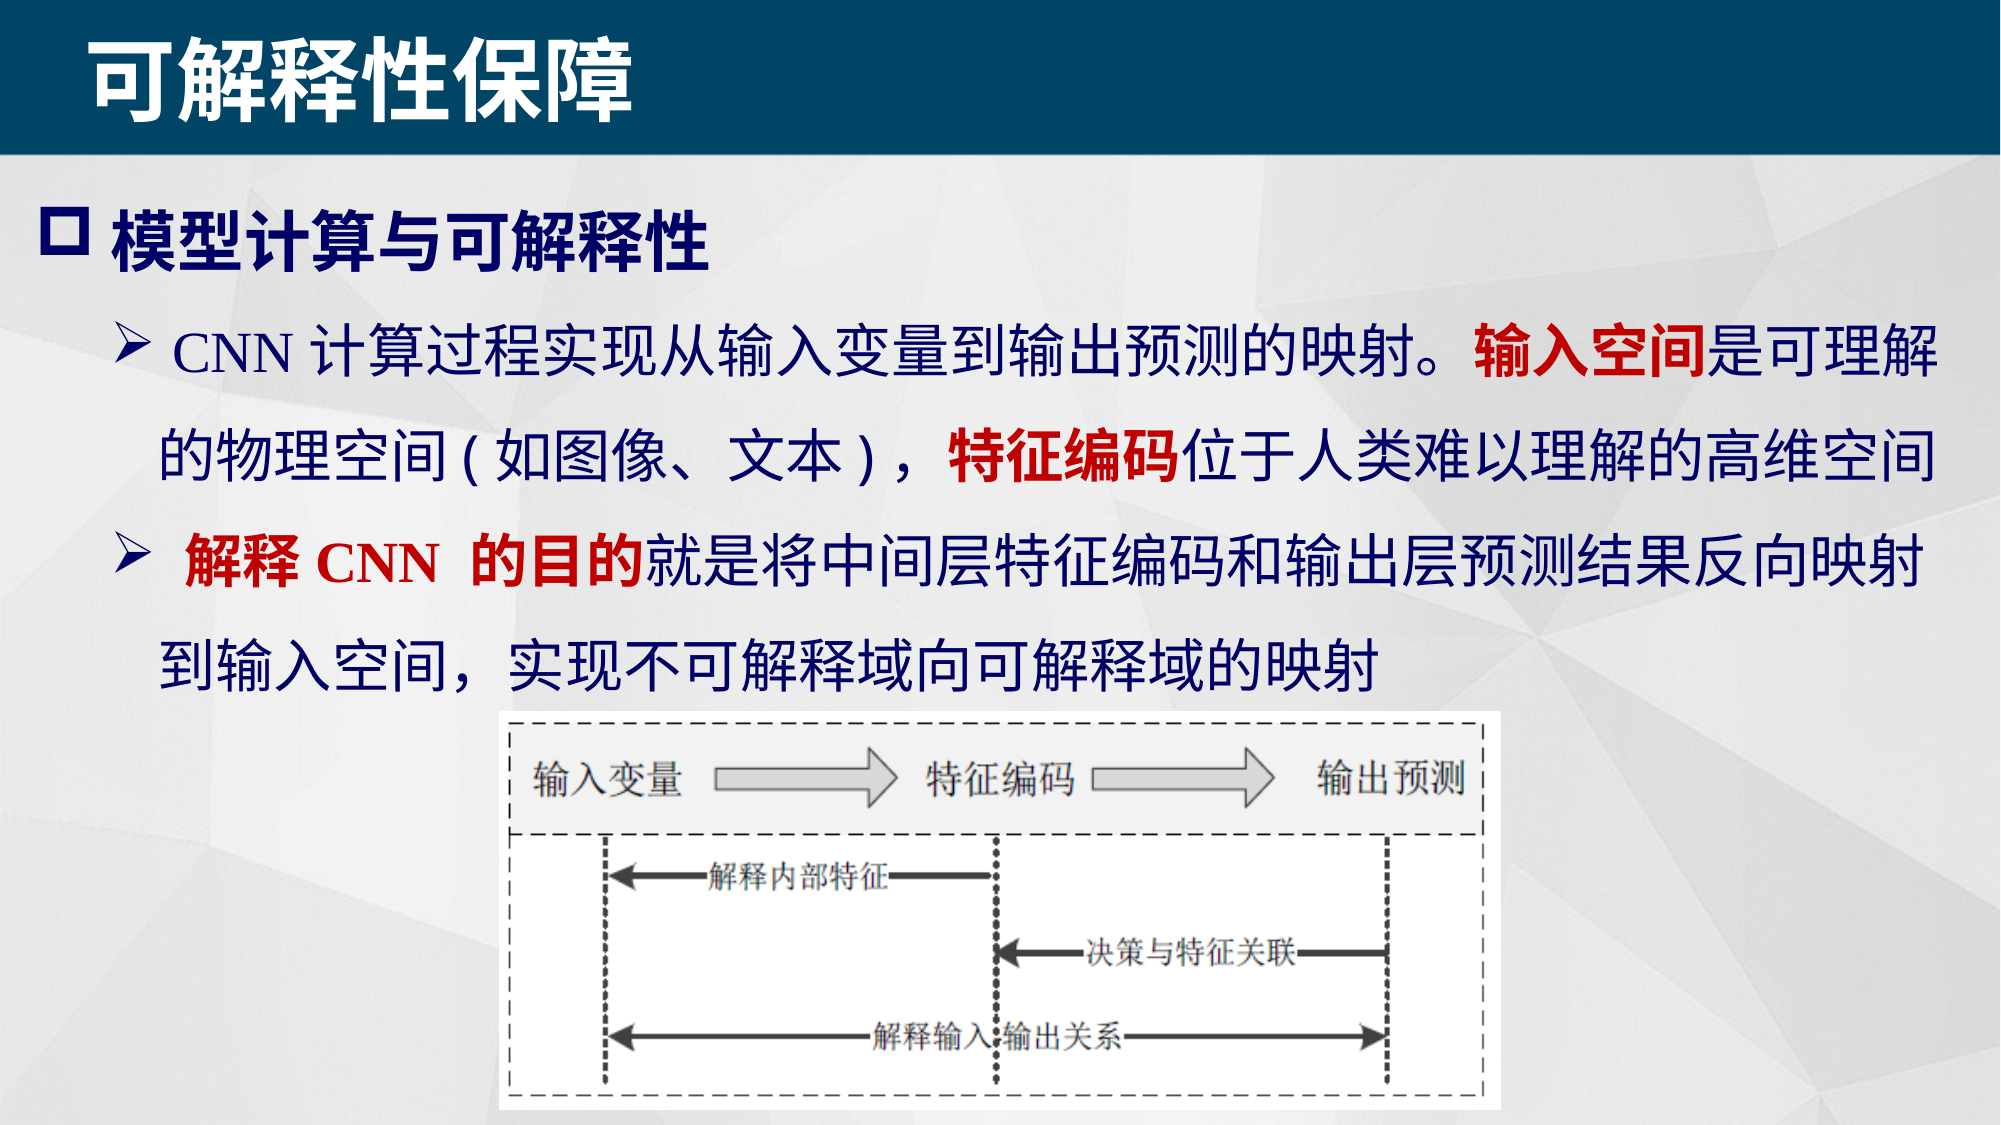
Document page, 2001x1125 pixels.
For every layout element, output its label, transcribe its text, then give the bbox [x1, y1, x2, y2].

text_box 可解释性保障 [70, 15, 1688, 112]
text_box 模型计算与可解释性 CNN计算过程实现从输入变量到输出预测的映射。输入空间是可理解的物理空间(如图像、文本)，特征编码位于人类难以理解的高维空间 解释CNN 的目的就是将中间层特征编码和输出层预测结果反向映射到输入空间，实现不可解释域向可解释域的映射 [20, 112, 1979, 707]
picture [0, 155, 2001, 1125]
